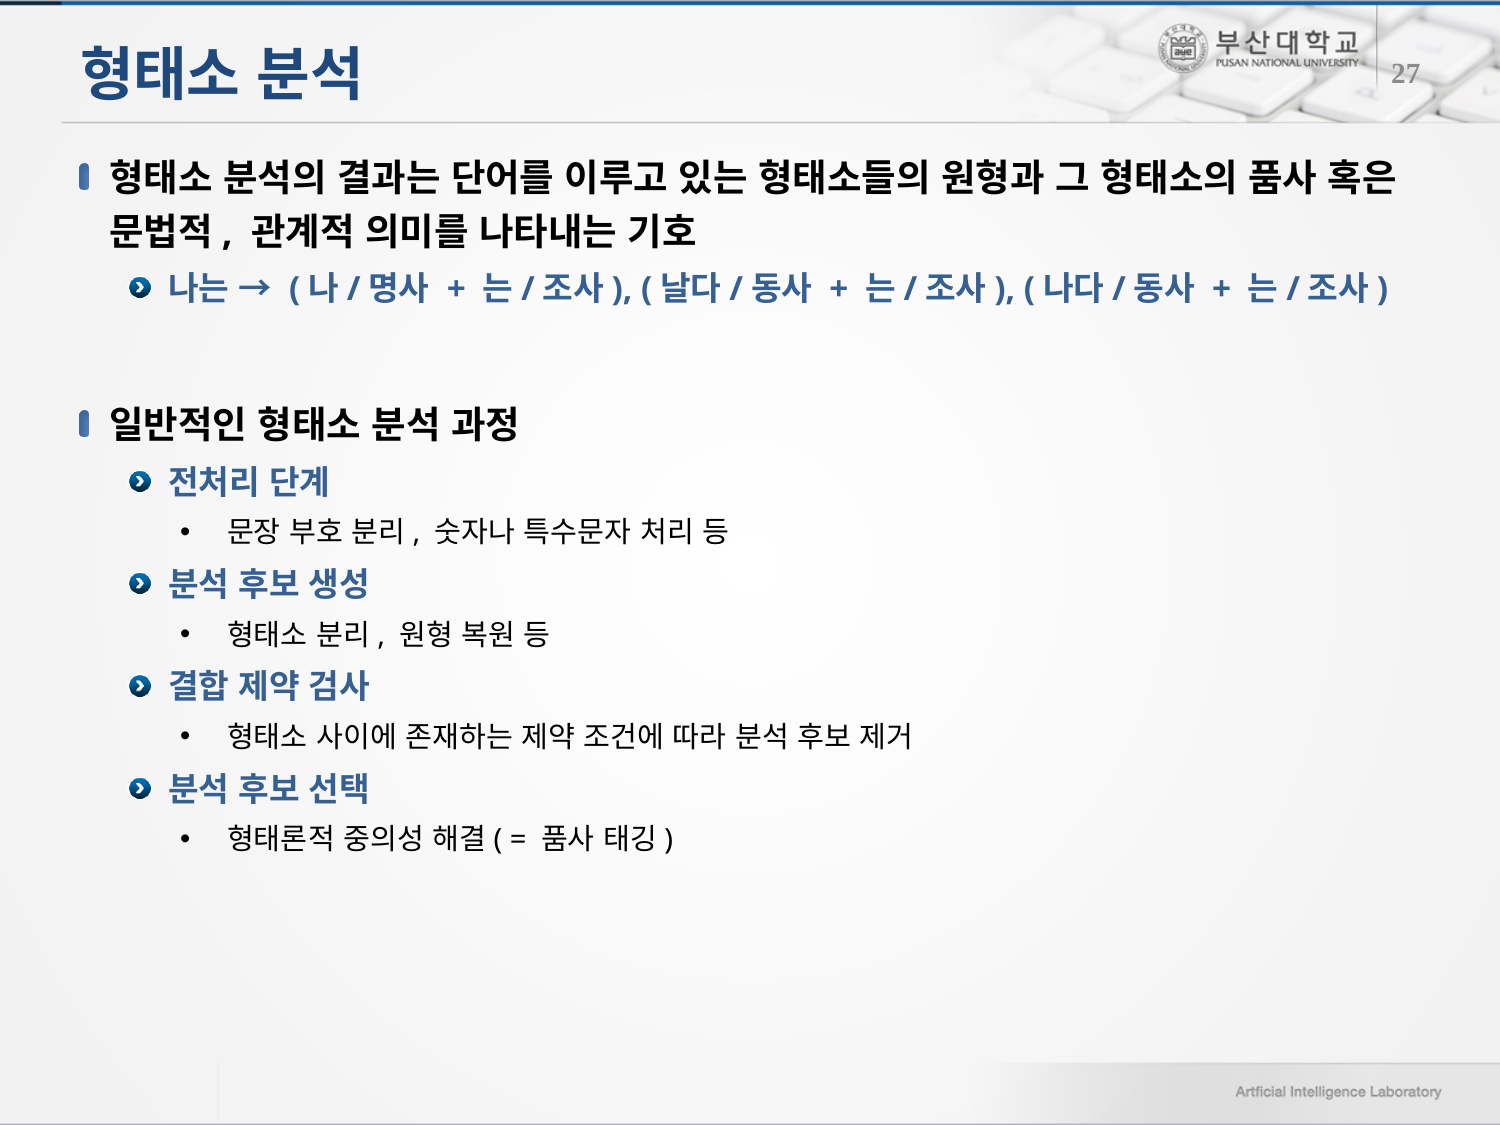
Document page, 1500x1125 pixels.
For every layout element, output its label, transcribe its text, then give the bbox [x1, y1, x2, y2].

picture [0, 0, 1500, 1125]
slide_number 27 [1376, 30, 1461, 114]
list 형태소 분석의 결과는 단어를 이루고 있는 형태소들의 원형과 그 형태소의 품사 혹은 문법적, 관계적 의미를 나타내는 기호 나는 → (나/명사 + 는/조사), (날다/동사 + 는/조사), (나다/동사 + 는/조사) 일반적인 형태소 분석 과정 전처리 단계 문장 부호 분리, 숫자나 특수문자 처리 등 분석 후보 생성 형태소 분리, 원형 복원 등 결합 제약 검사 형태소 사이에 존재하는 제약 조건에 따라 분석 후보 제거 분석 후보 선택 형태론적 중의성 해결( = 품사 태깅) [64, 137, 1425, 1005]
title 형태소 분석 [64, 30, 1152, 114]
